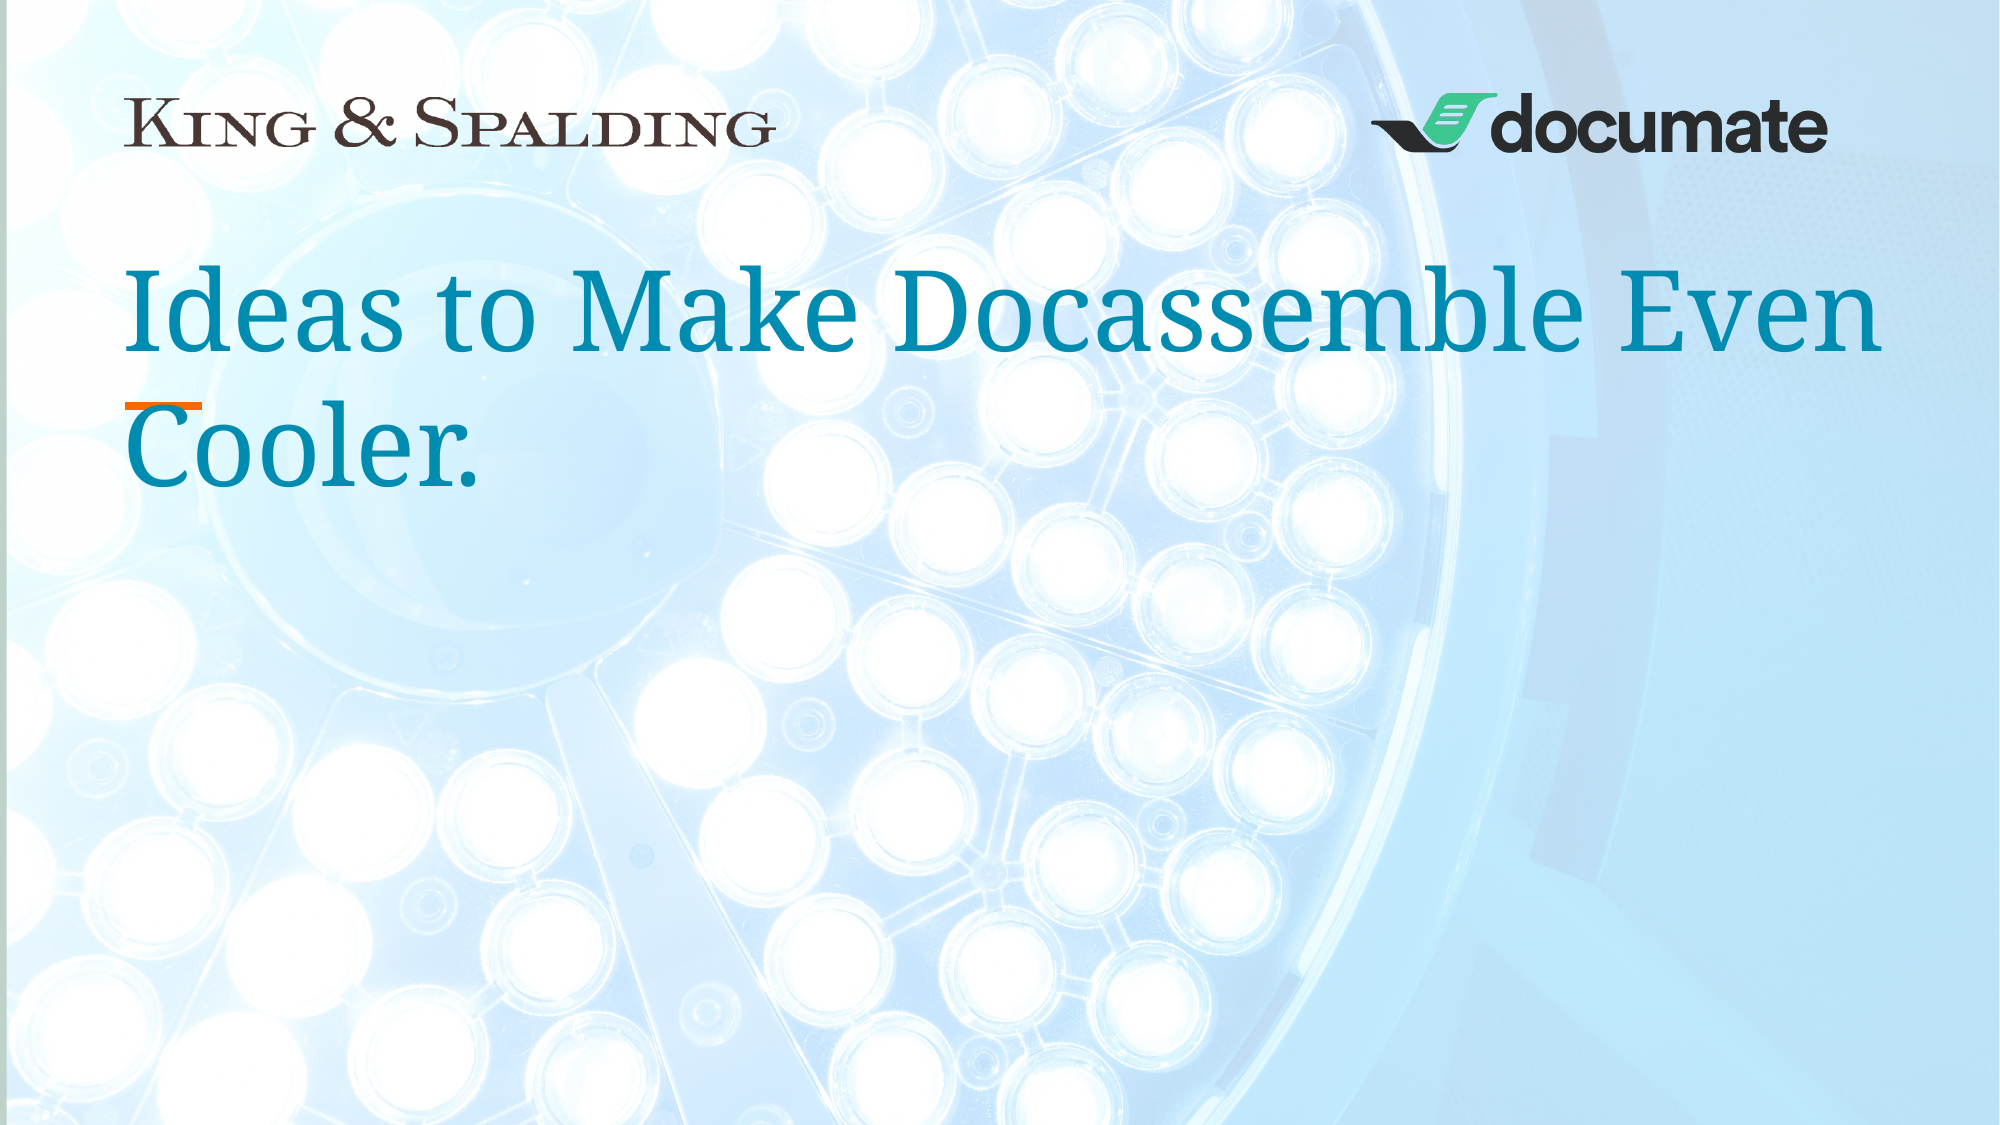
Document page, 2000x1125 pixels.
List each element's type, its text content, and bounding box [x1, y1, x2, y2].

picture [124, 97, 776, 147]
list Ideas to Make Docassemble Even Cooler. [122, 238, 1935, 360]
picture [1371, 93, 1854, 153]
